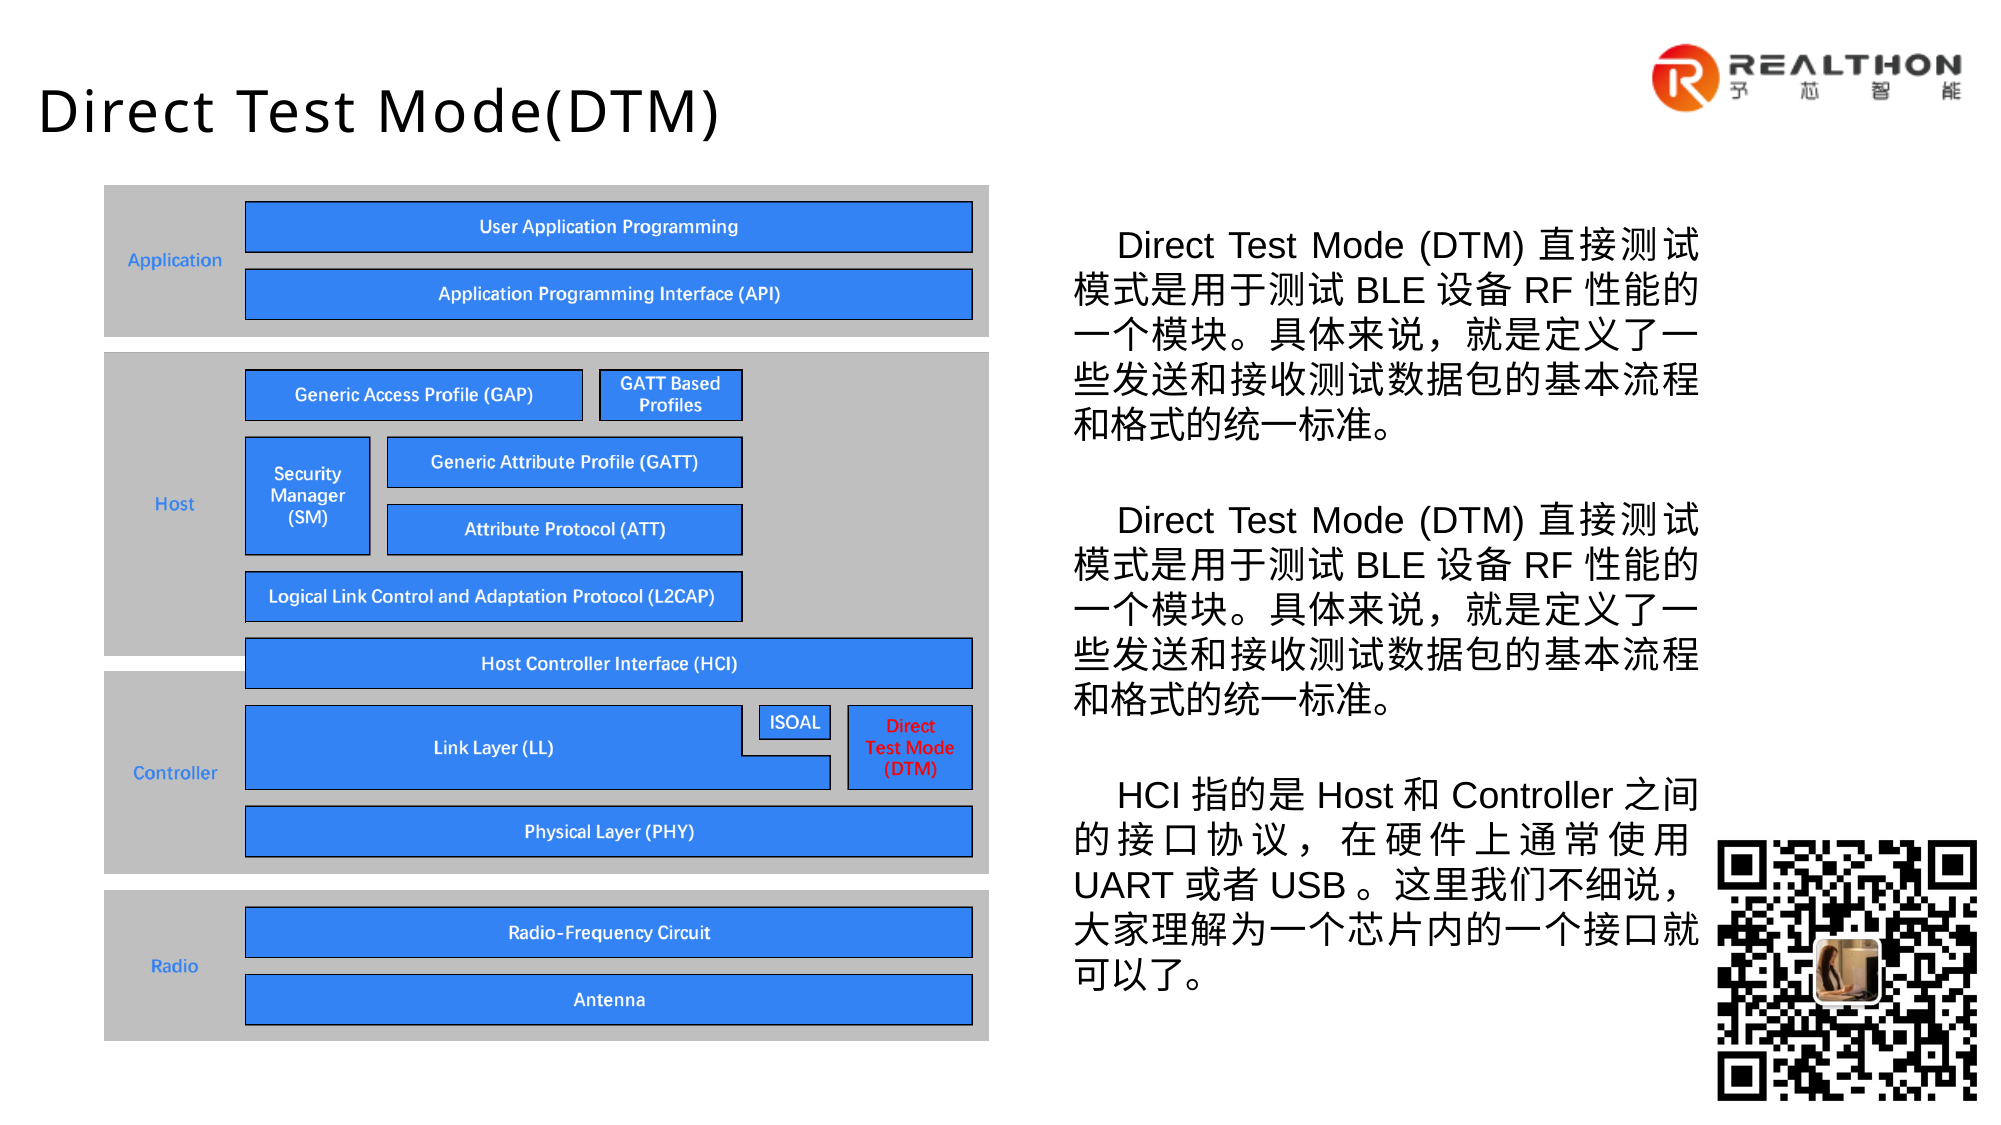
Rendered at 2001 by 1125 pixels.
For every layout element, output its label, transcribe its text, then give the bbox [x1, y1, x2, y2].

picture [103, 184, 989, 1041]
picture [1629, 13, 1990, 141]
list Direct Test Mode(DTM) [22, 23, 1550, 173]
text_box Direct Test Mode (DTM)直接测试模式是用于测试BLE设备RF性能的一个模块。具体来说，就是定义了一些发送和接收测试数据包的基本流程和格式的统一标准。 Direct Test Mode (DTM)直接测试模式是用于测试BLE设备RF性能的一个模块。具体来说，就是定义了一些发送和接收测试数据包的基本流程和格式的统一标准。 HCI指的是Host和Controller之间的接口协议，在硬件上通常使用UART或者USB。这里我们不细说，大家理解为一个芯片内的一个接口就可以了。 [1058, 213, 1715, 1004]
picture [1695, 829, 2000, 1116]
